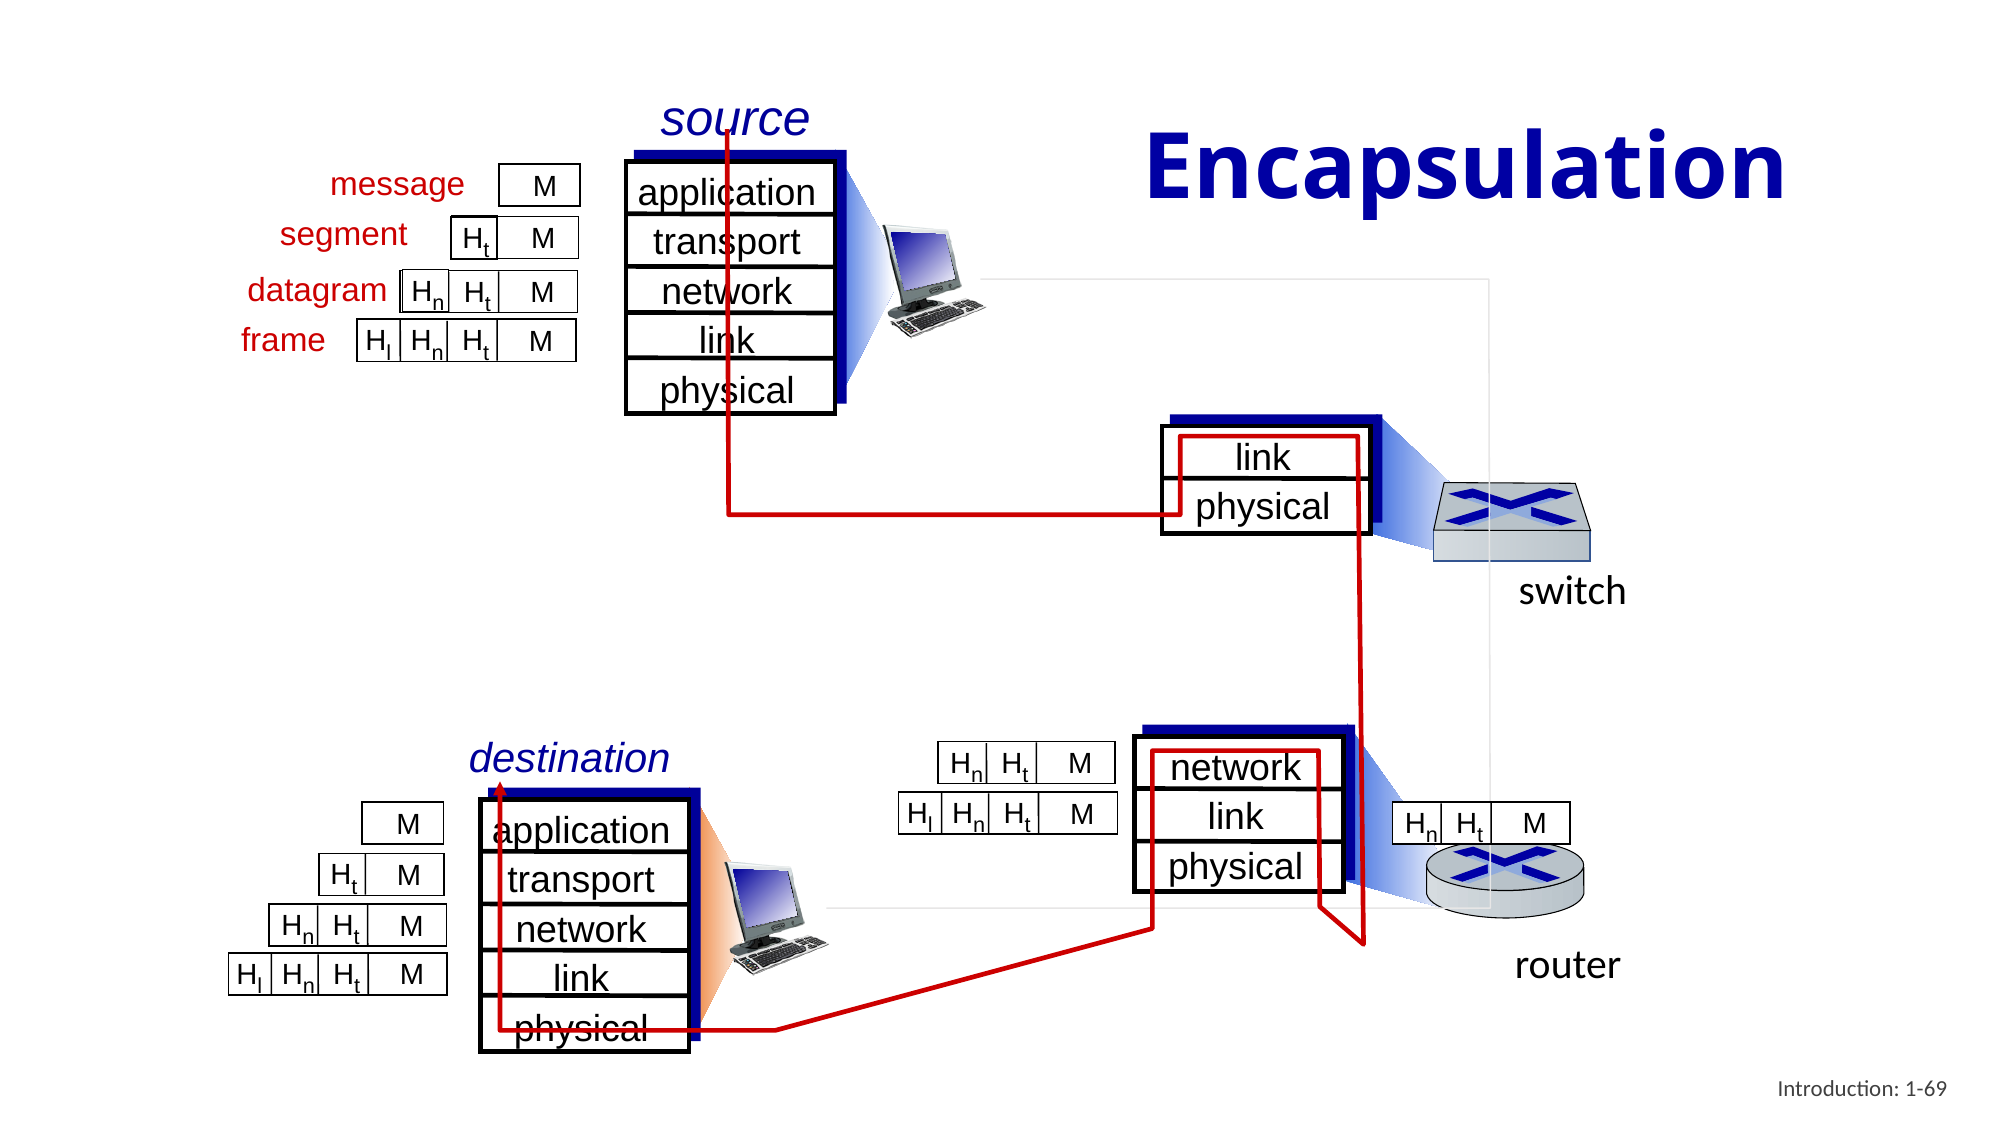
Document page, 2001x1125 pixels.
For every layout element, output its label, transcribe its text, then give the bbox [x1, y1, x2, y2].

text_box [450, 212, 599, 262]
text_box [1154, 414, 1383, 535]
text_box [633, 149, 719, 156]
title Encapsulation [1127, 95, 1813, 242]
text_box [728, 149, 847, 404]
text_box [353, 314, 597, 365]
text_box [268, 899, 468, 950]
slide_number Introduction: 1-69 [1512, 1056, 1963, 1117]
text_box [690, 1031, 701, 1042]
text_box source [645, 78, 826, 149]
text_box router [1500, 929, 1637, 995]
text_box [452, 266, 599, 316]
text_box [493, 129, 1364, 1031]
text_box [721, 856, 854, 984]
text_box application transport network link physical [473, 793, 690, 1056]
text_box switch [1503, 555, 1643, 621]
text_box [1433, 482, 1591, 561]
text_box [488, 787, 496, 793]
text_box [847, 170, 879, 383]
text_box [318, 848, 465, 899]
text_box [937, 737, 1136, 787]
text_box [895, 787, 1138, 838]
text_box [1426, 848, 1584, 919]
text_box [402, 265, 452, 314]
text_box segment [265, 205, 423, 260]
text_box application transport network link physical [729, 359, 836, 419]
text_box destination [453, 723, 520, 789]
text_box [1127, 724, 1356, 895]
text_box [922, 279, 1491, 909]
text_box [224, 948, 468, 999]
text_box application transport network link physical [728, 313, 836, 358]
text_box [489, 159, 601, 210]
text_box message [315, 155, 481, 210]
text_box application transport network link physical [618, 156, 717, 419]
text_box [1392, 797, 1591, 848]
text_box datagram [232, 260, 403, 316]
text_box frame [226, 311, 341, 366]
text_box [879, 220, 1011, 347]
text_box application transport network link physical [728, 156, 836, 312]
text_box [352, 797, 465, 848]
